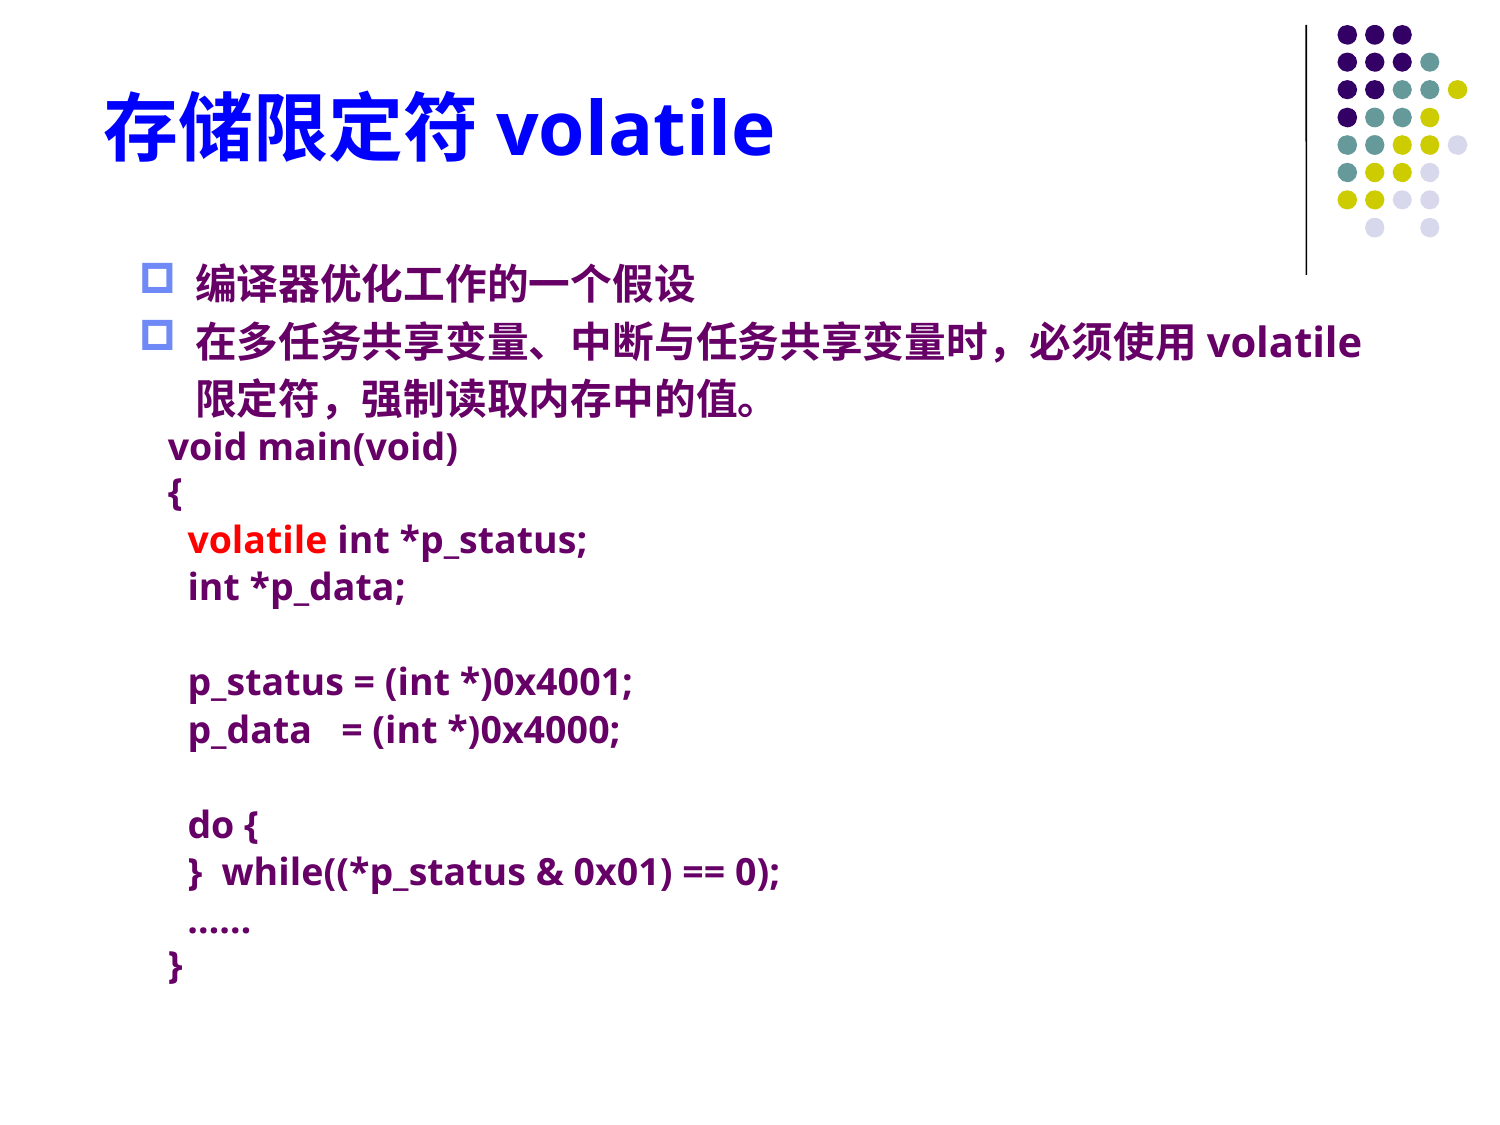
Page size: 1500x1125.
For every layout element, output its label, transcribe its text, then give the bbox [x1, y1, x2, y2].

text_box 存储限定符volatile [88, 42, 1439, 179]
text_box 编译器优化工作的一个假设 在多任务共享变量、中断与任务共享变量时，必须使用volatile限定符，强制读取内存中的值。 void main(void) { volatile int *p_status; int *p_data; p_status = (int *)0x4001; p_data = (int *)0x4000; do { } while((*p_status & 0x01) == 0); …… } [123, 243, 1427, 1012]
